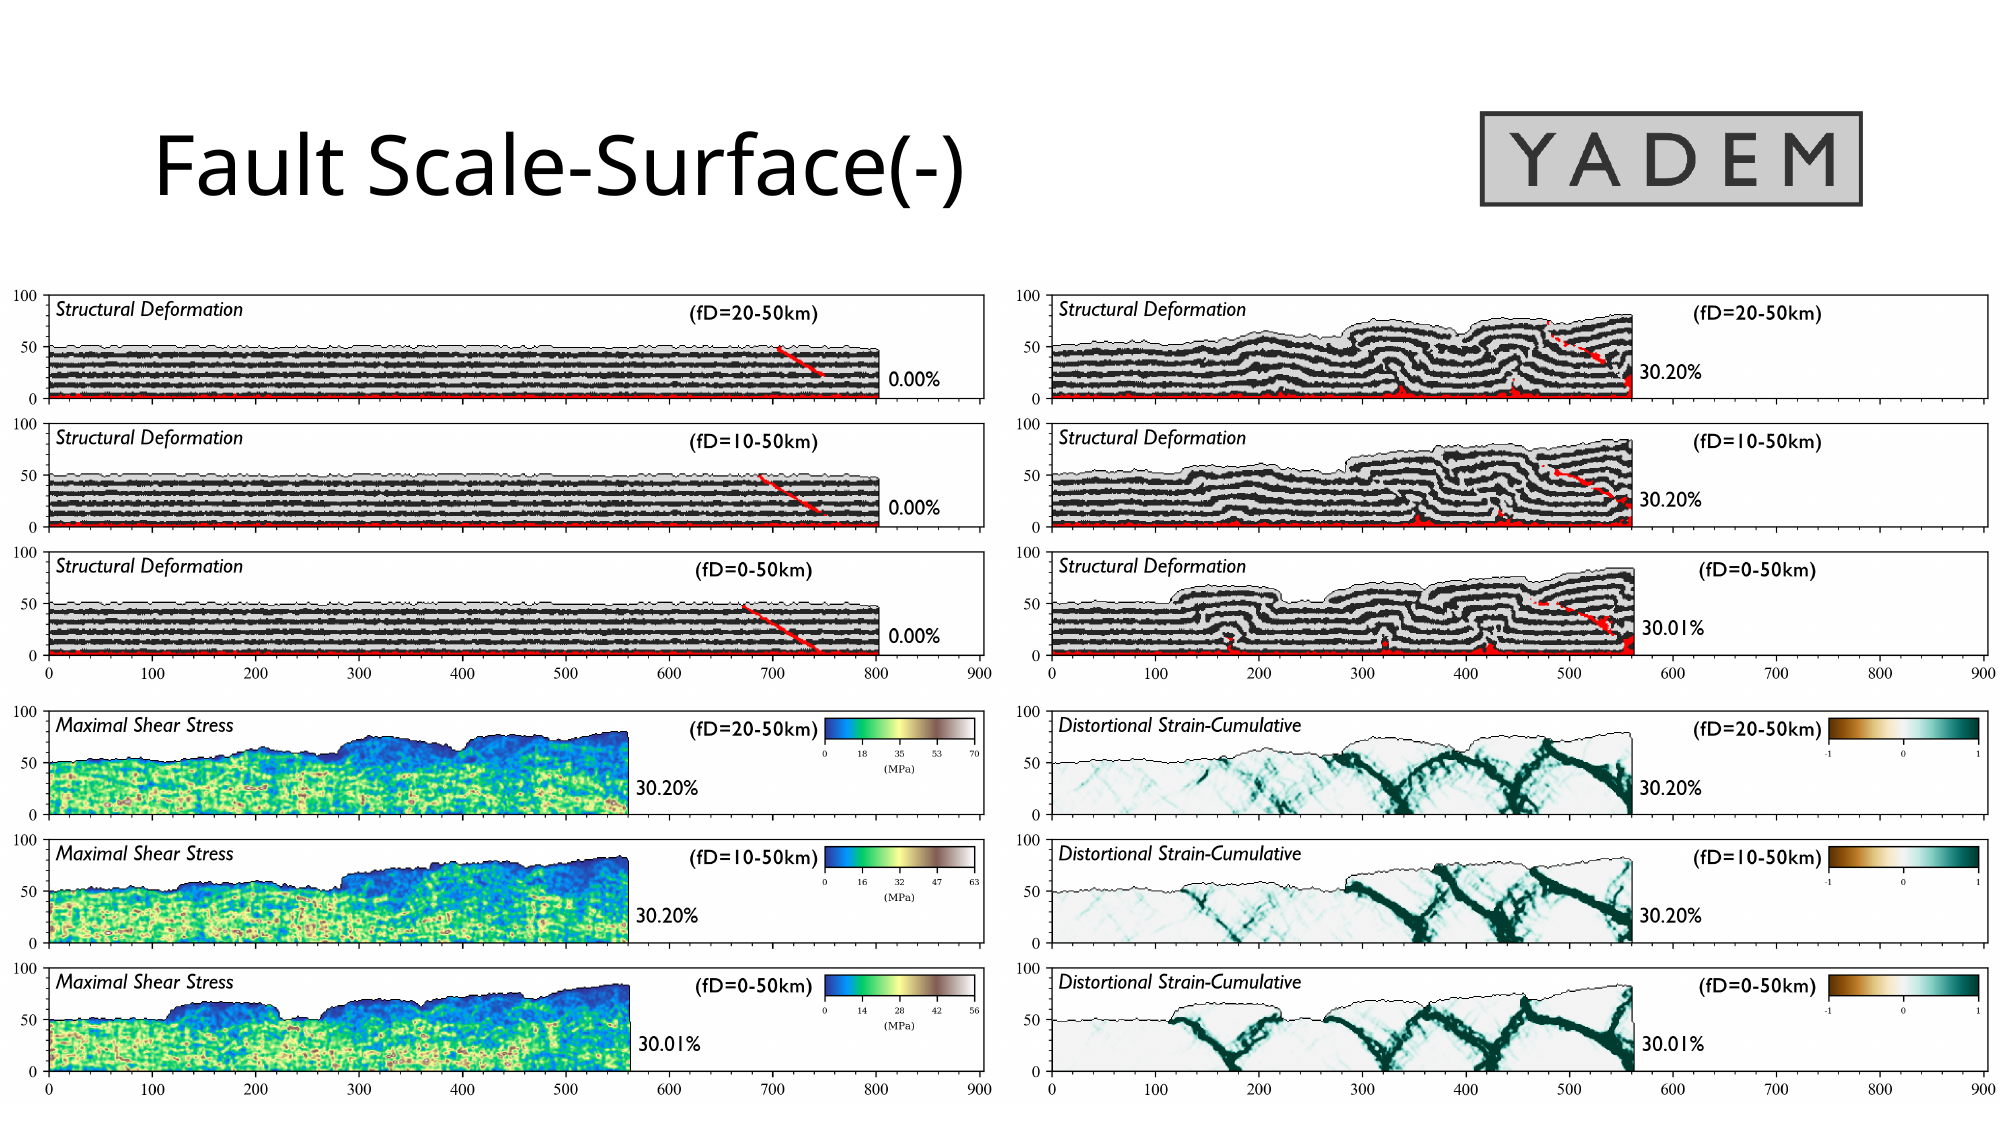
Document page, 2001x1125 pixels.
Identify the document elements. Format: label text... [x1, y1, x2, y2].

title Fault Scale-Surface(-) [137, 59, 1863, 277]
picture [0, 277, 2000, 1110]
picture [1479, 111, 1863, 207]
